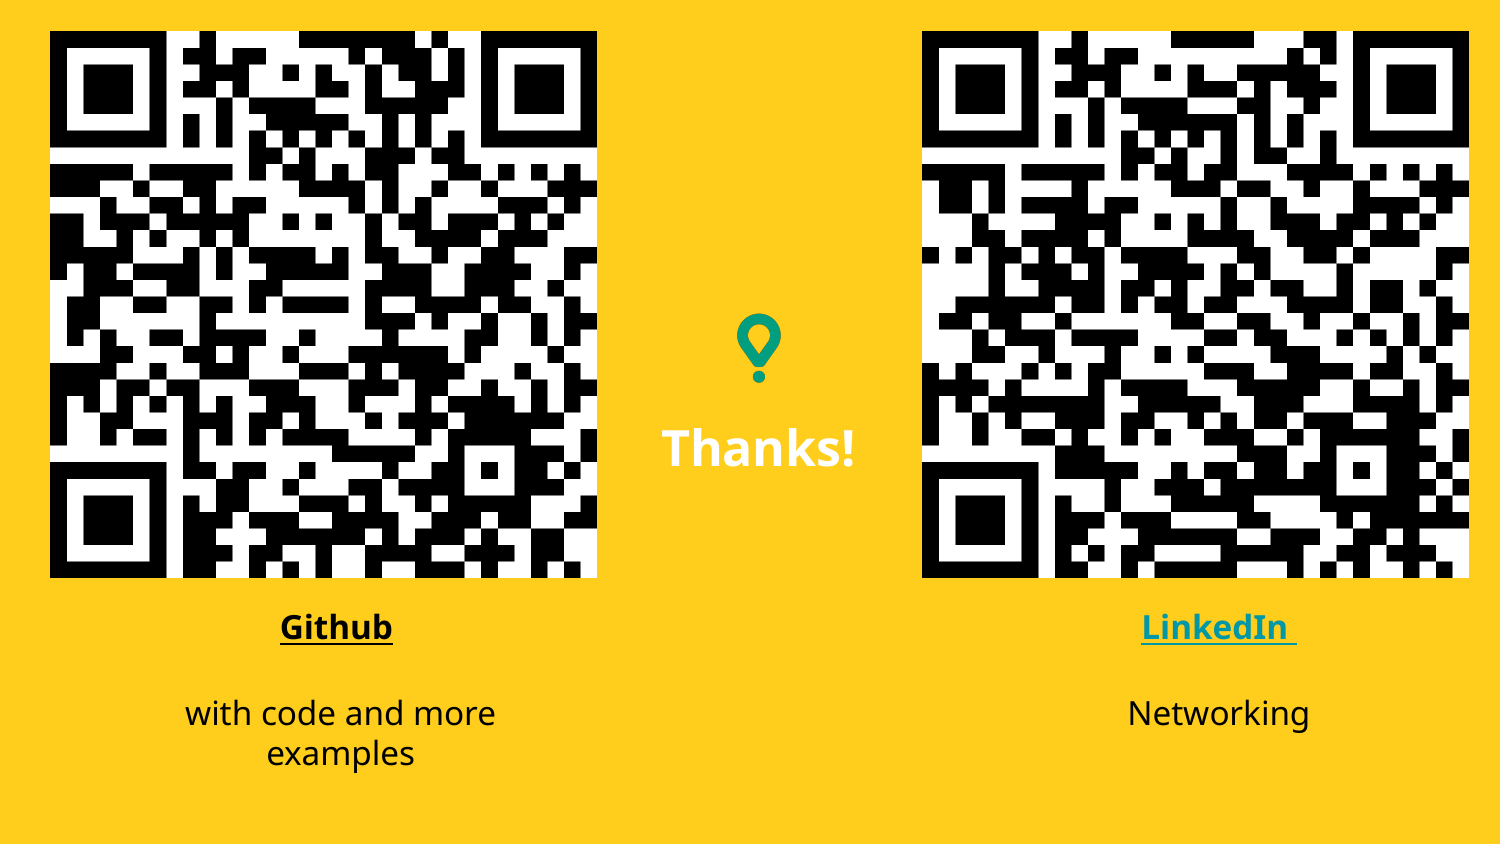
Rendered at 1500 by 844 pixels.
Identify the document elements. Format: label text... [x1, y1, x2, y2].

picture [0, 0, 1500, 844]
text_box LinkedIn Networking [922, 591, 1442, 747]
text_box Github with code and more examples [43, 591, 563, 787]
